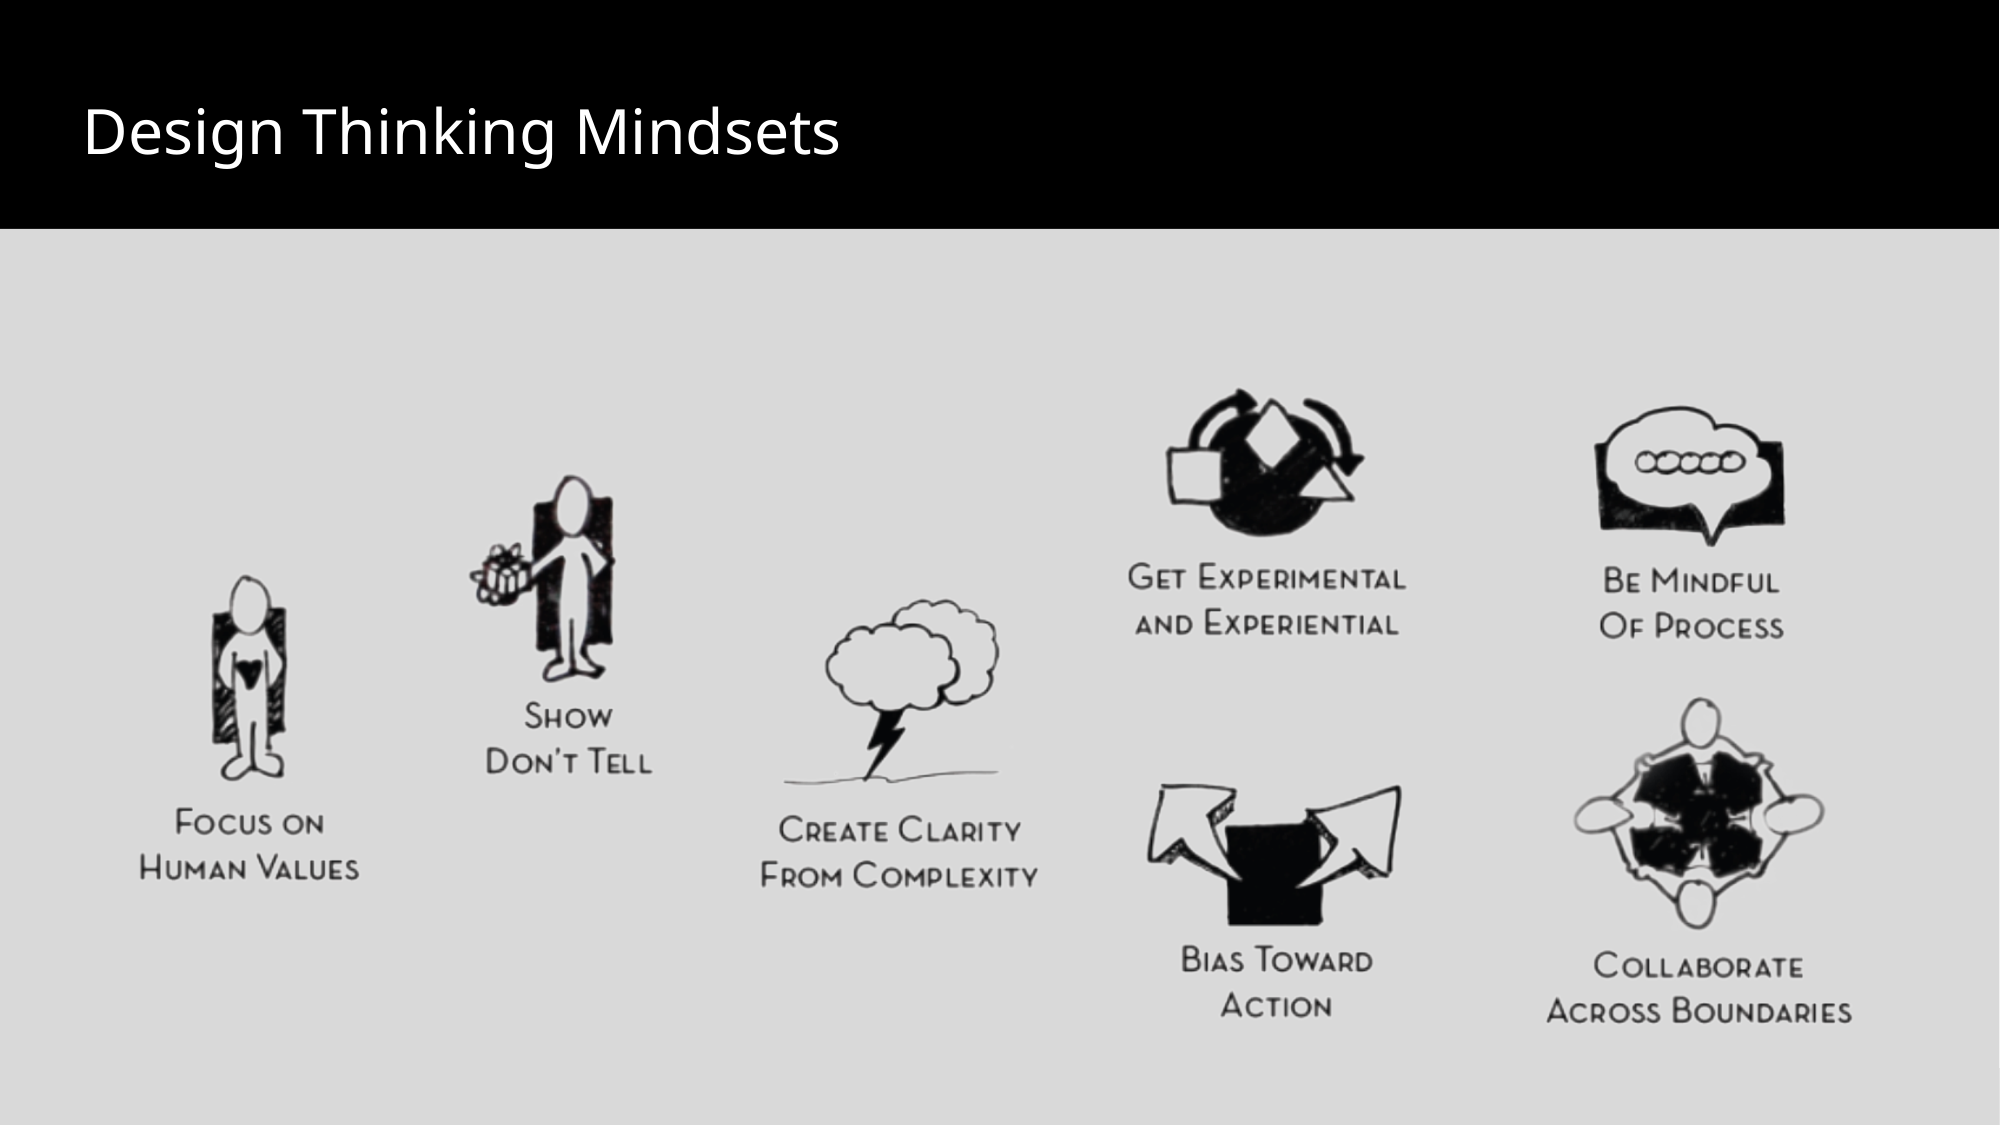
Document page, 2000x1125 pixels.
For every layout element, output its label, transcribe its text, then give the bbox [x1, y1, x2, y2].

title Design Thinking Mindsets [67, 12, 1931, 175]
text_box [0, 228, 2000, 1125]
picture [139, 360, 1940, 1036]
